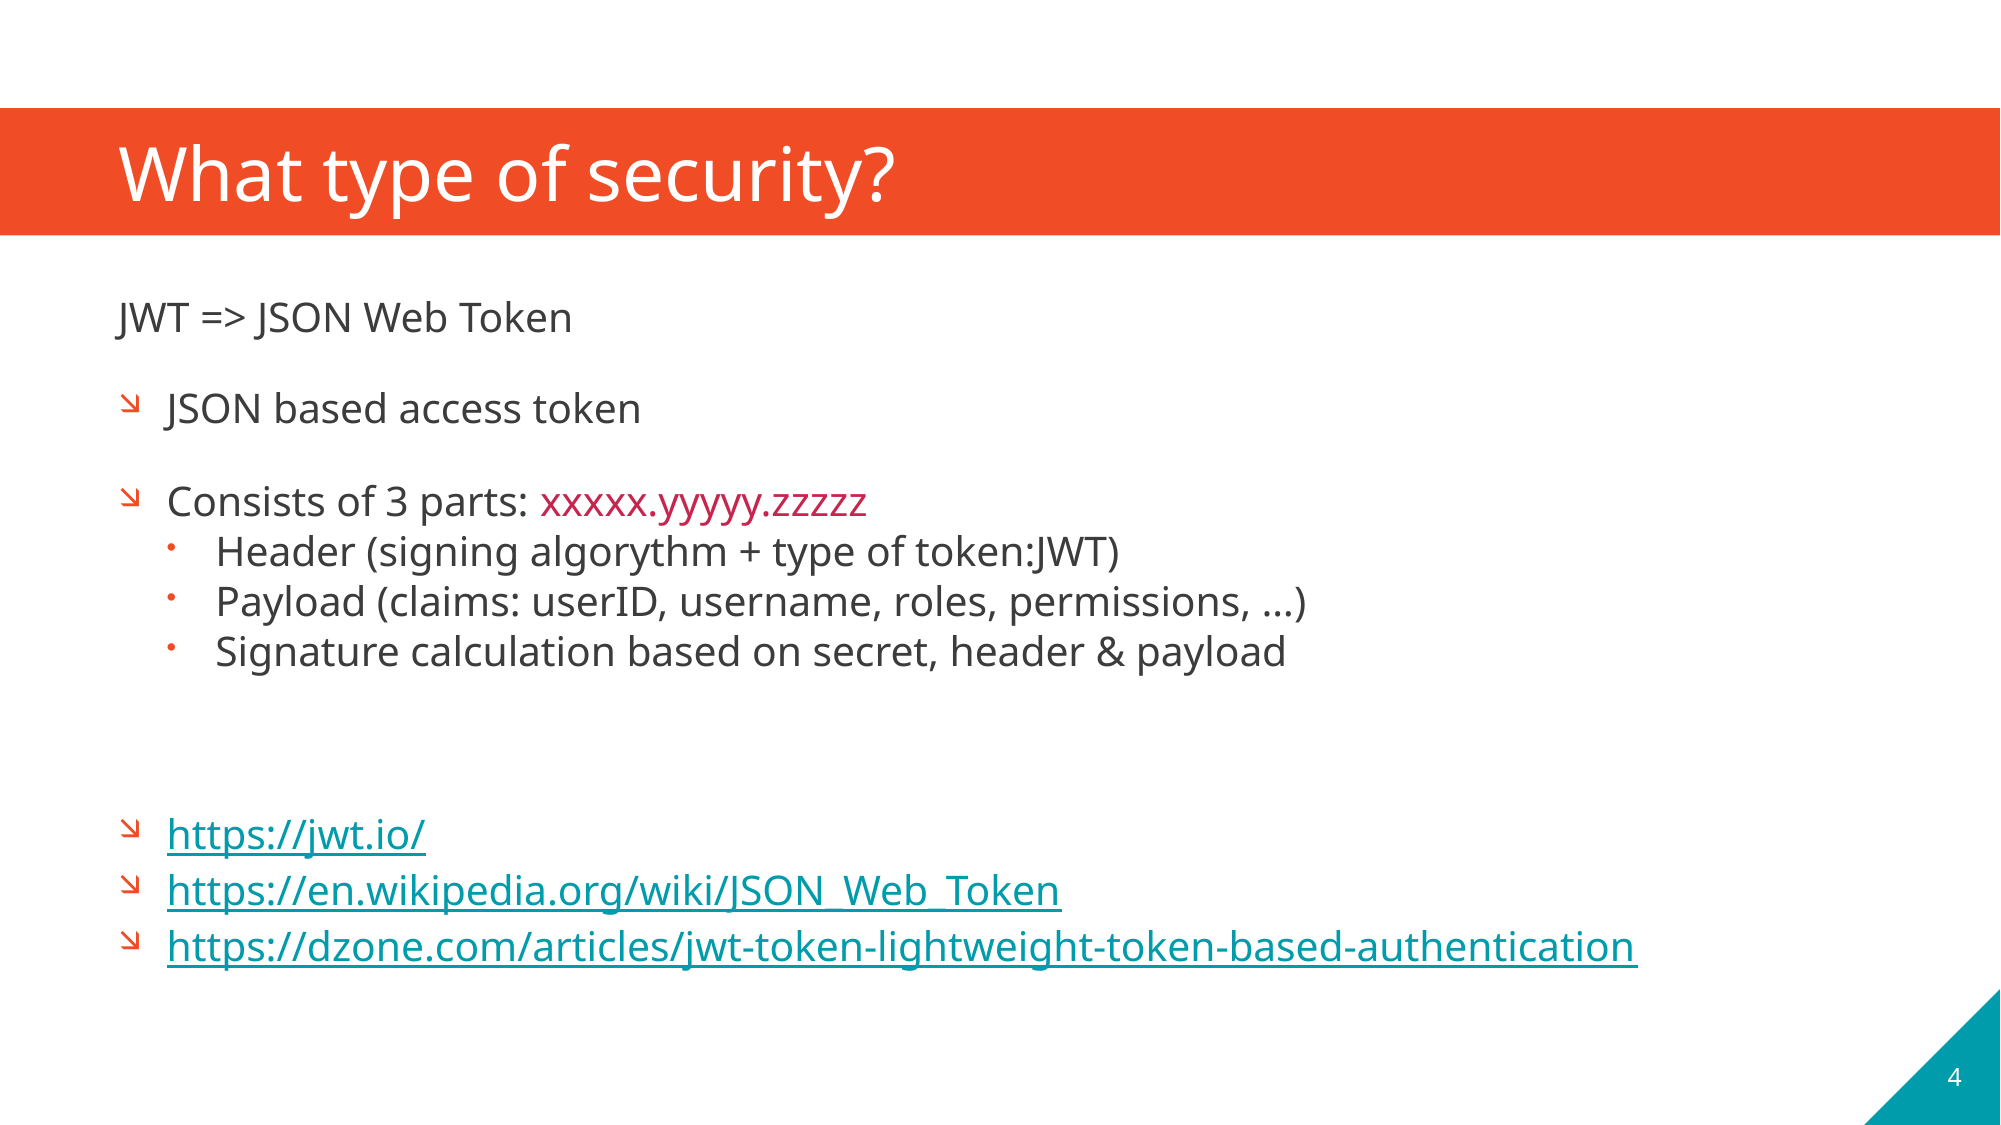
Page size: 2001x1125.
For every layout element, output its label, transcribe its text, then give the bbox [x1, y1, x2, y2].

slide_number 4 [1862, 987, 2000, 1125]
title What type of security? [0, 108, 2000, 236]
list JWT => JSON Web Token JSON based access token Consists of 3 parts: xxxxx.yyyyy.zzzzz Header (signing algorythm + type of token:JWT) Payload (claims: userID, username, roles, permissions, …) Signature calculation based on secret, header & payload https://jwt.io/ https://en.wikipedia.org/wiki/JSON_Web_Token https://dzone.com/articles/jwt-token-lightweight-token-based-authentication [0, 237, 2000, 1040]
